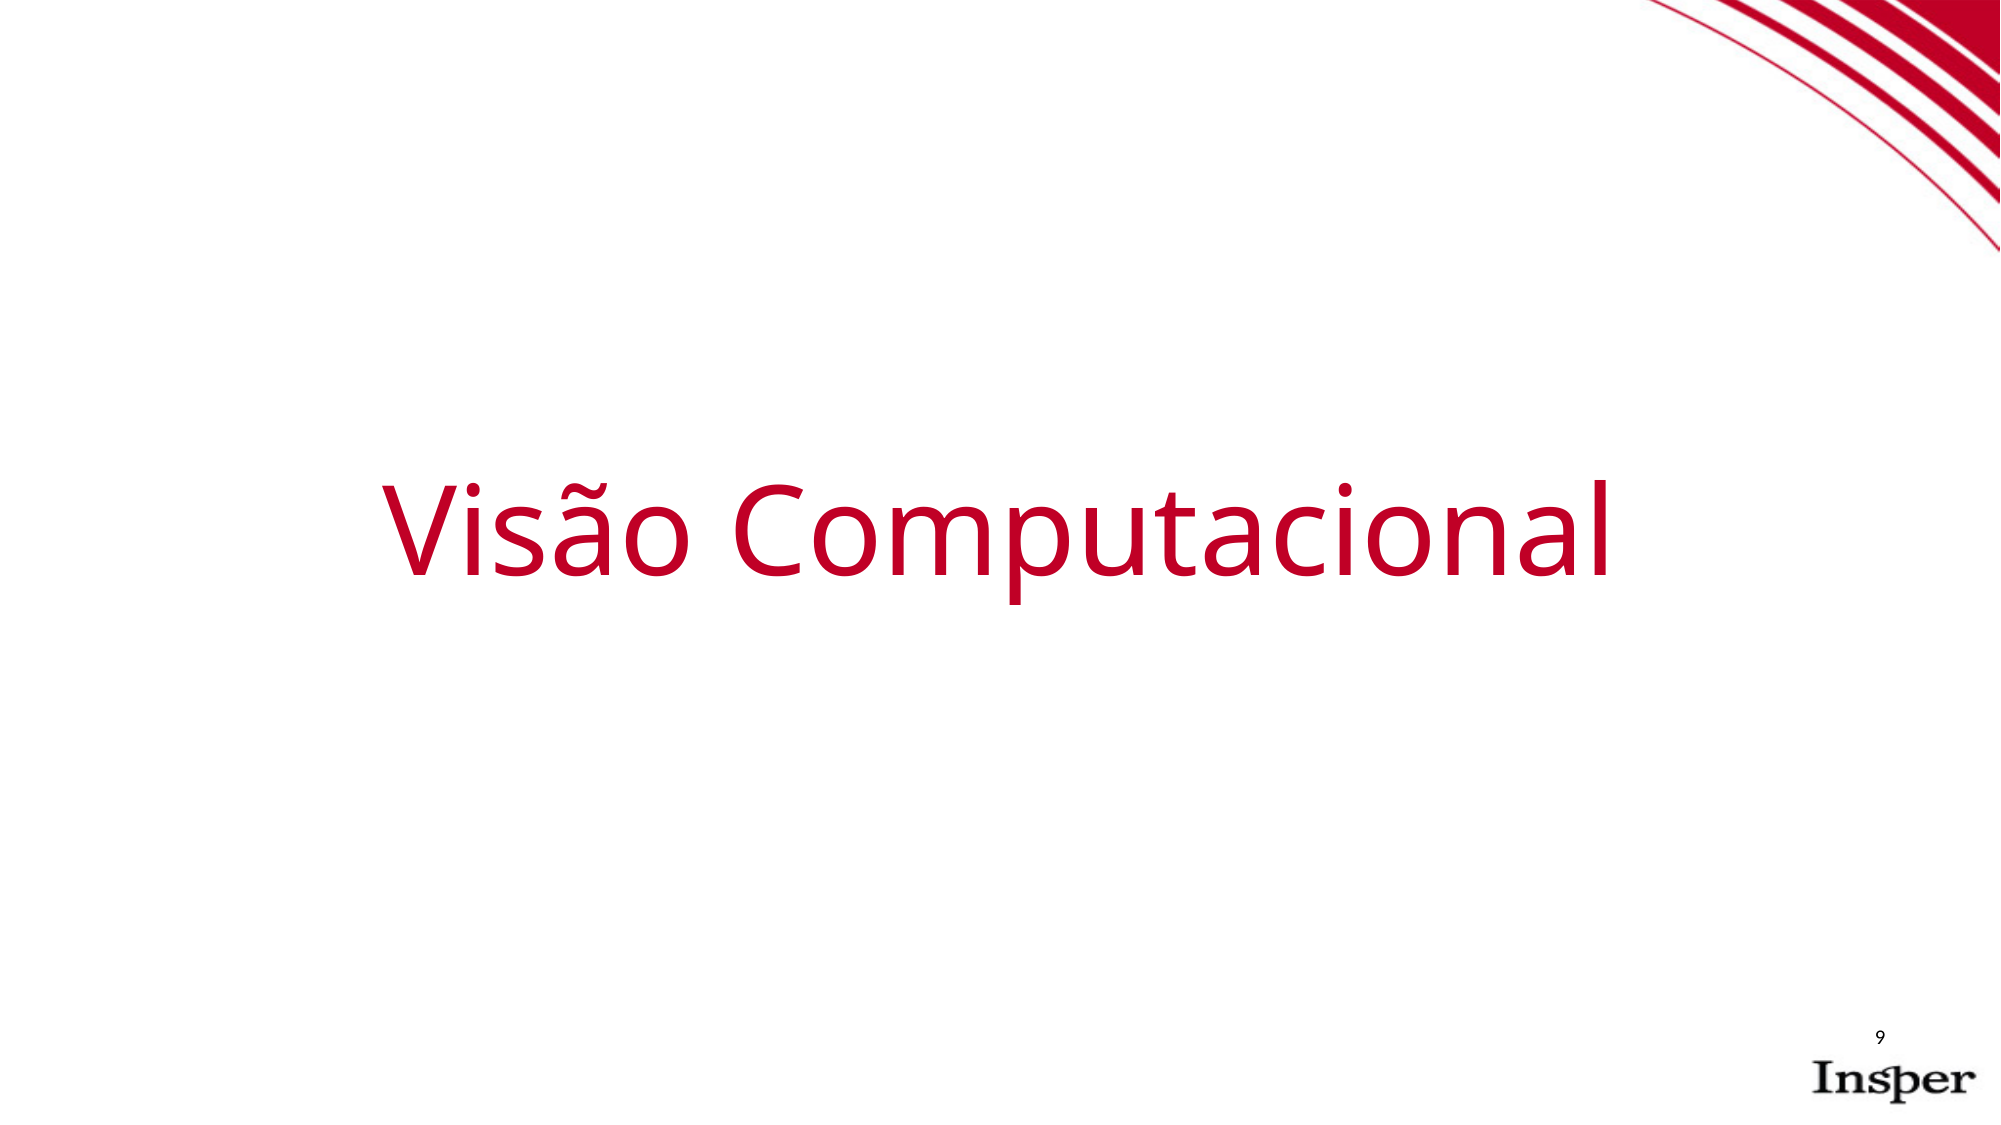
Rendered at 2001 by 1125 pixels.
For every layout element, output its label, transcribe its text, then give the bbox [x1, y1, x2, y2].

title Visão Computacional [249, 366, 1750, 759]
slide_number 9 [1433, 1016, 1900, 1076]
picture [0, 0, 2000, 1125]
